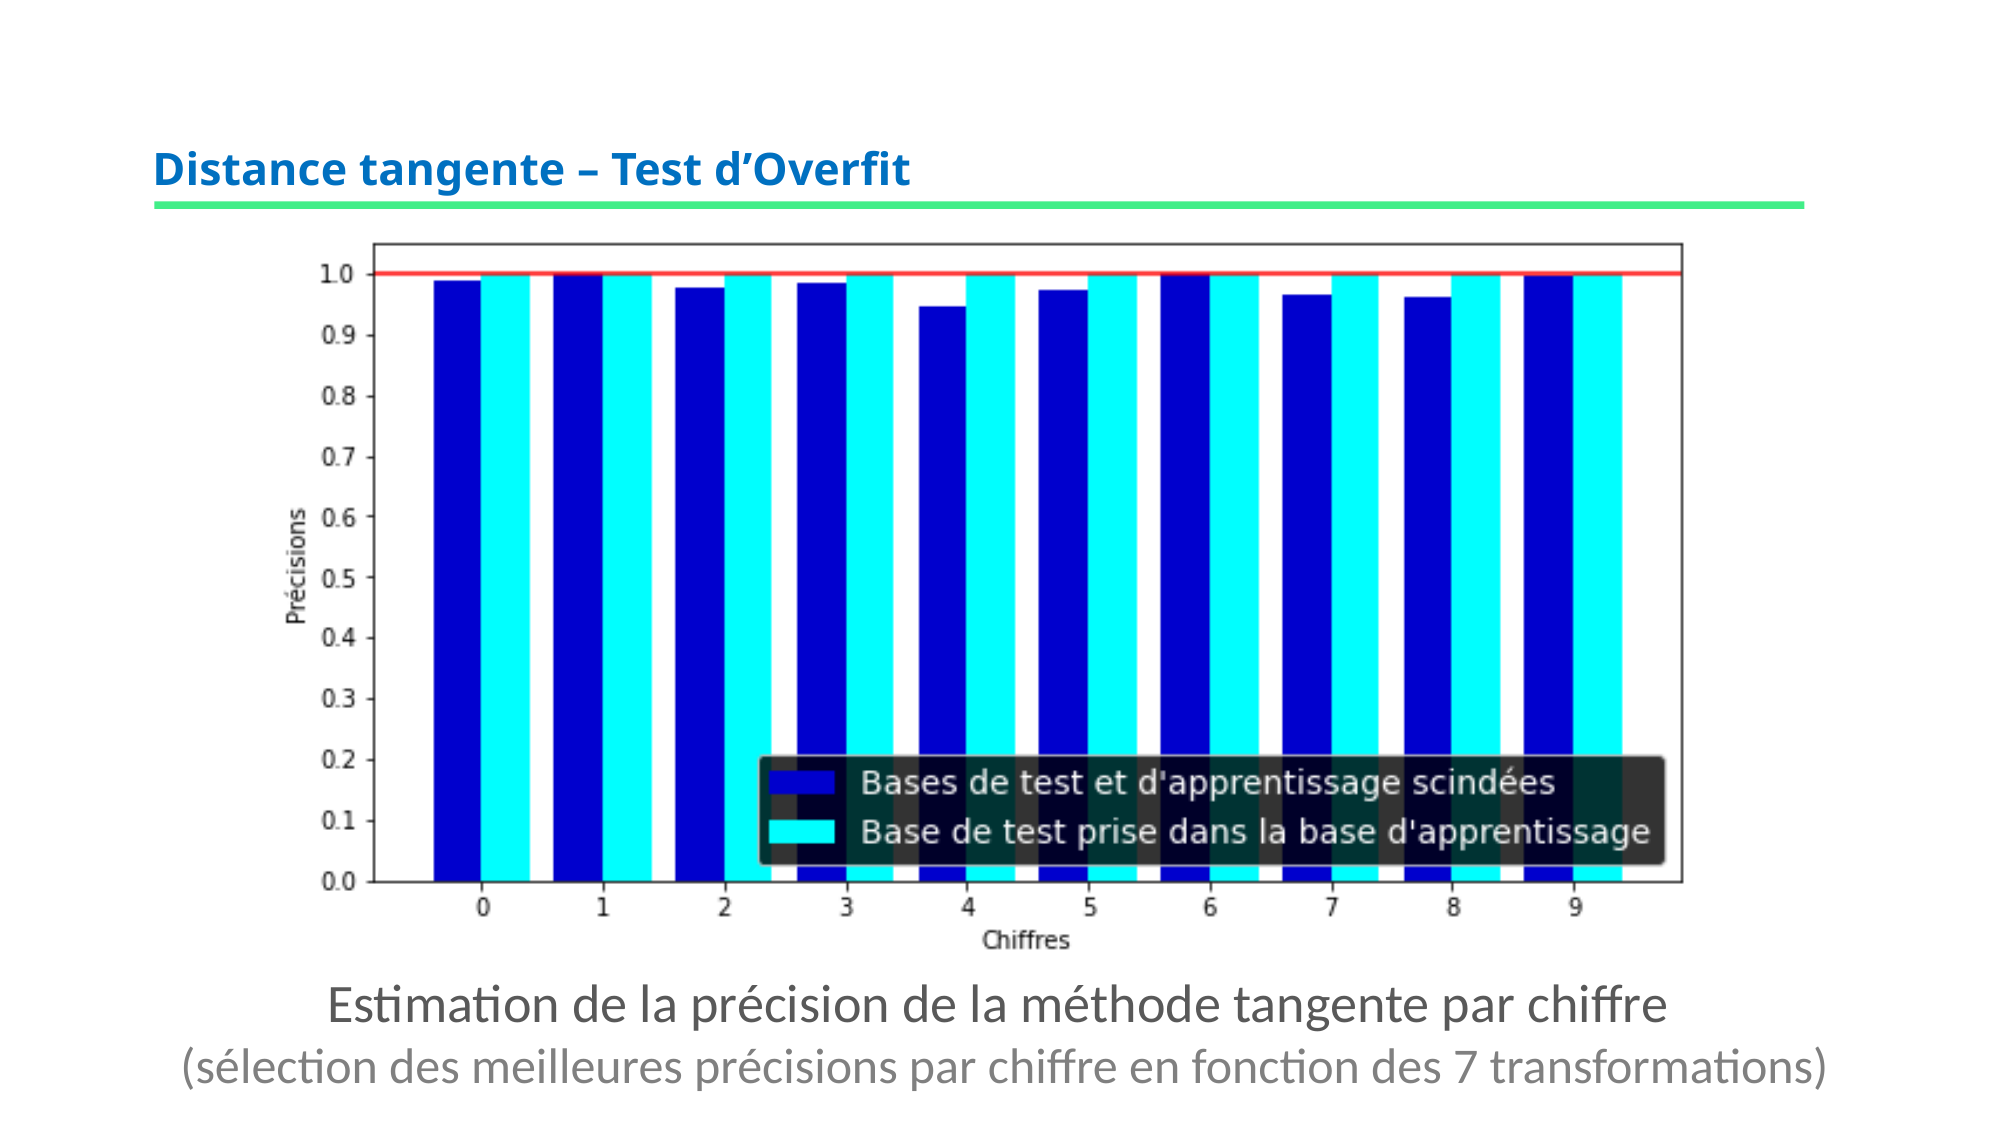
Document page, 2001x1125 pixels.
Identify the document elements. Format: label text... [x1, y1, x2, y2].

title Distance tangente – Test d’Overfit [137, 88, 1863, 307]
text_box Estimation de la précision de la méthode tangente par chiffre (sélection des meilleures précisions par chiffre en fonction des 7 transformations) [22, 960, 1988, 1101]
text_box [153, 200, 1805, 210]
picture [254, 239, 1705, 966]
